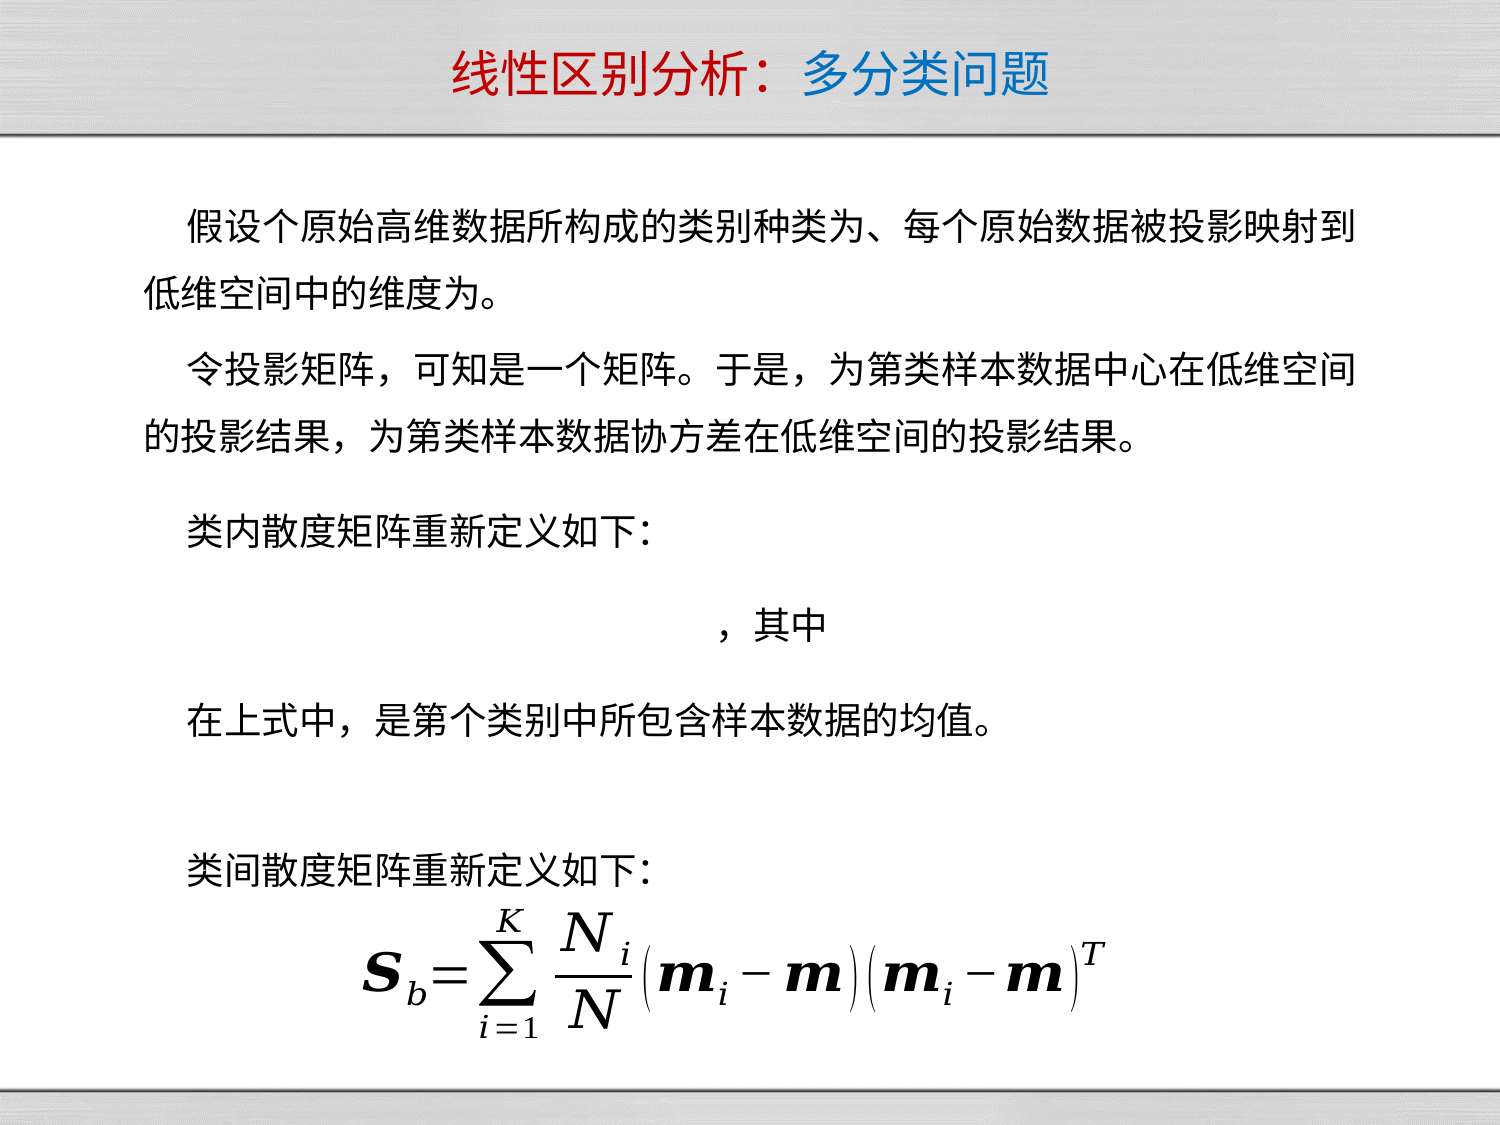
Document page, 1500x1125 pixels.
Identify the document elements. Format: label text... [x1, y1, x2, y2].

title 线性区别分析：多分类问题 [0, 0, 1500, 135]
picture [0, 135, 1500, 1125]
